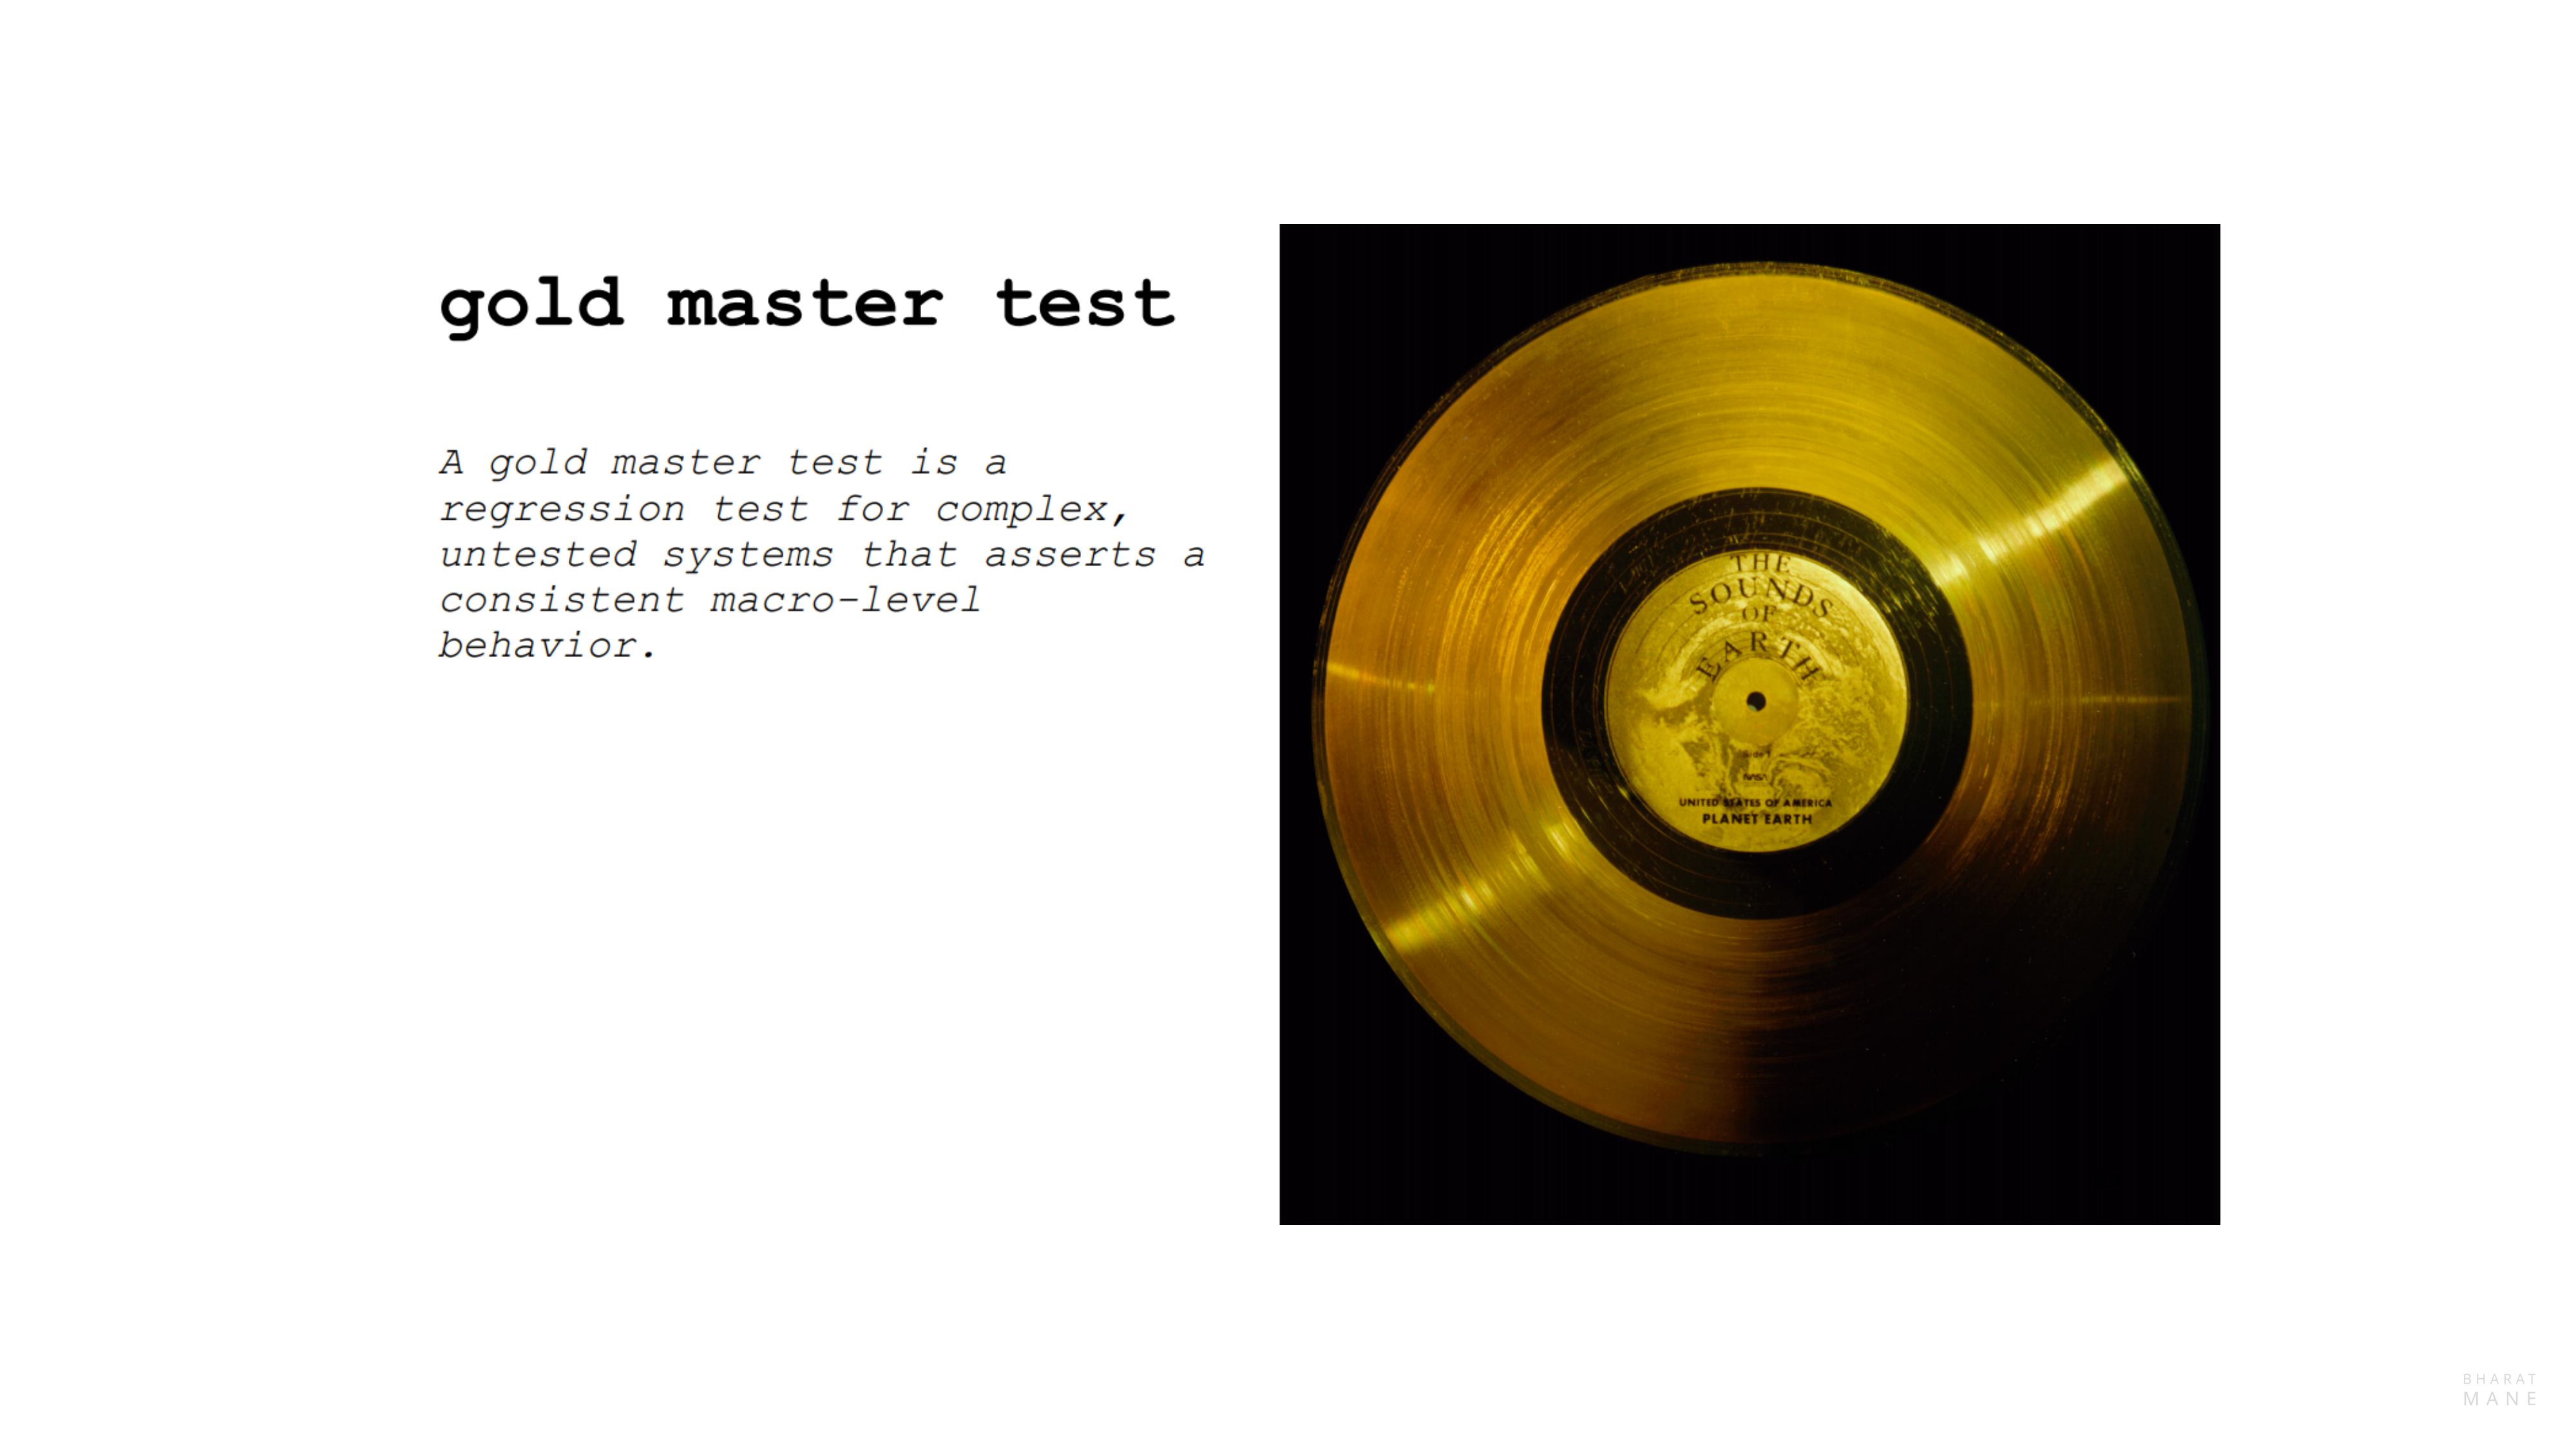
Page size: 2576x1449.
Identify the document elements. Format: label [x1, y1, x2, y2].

picture [356, 224, 2220, 1225]
